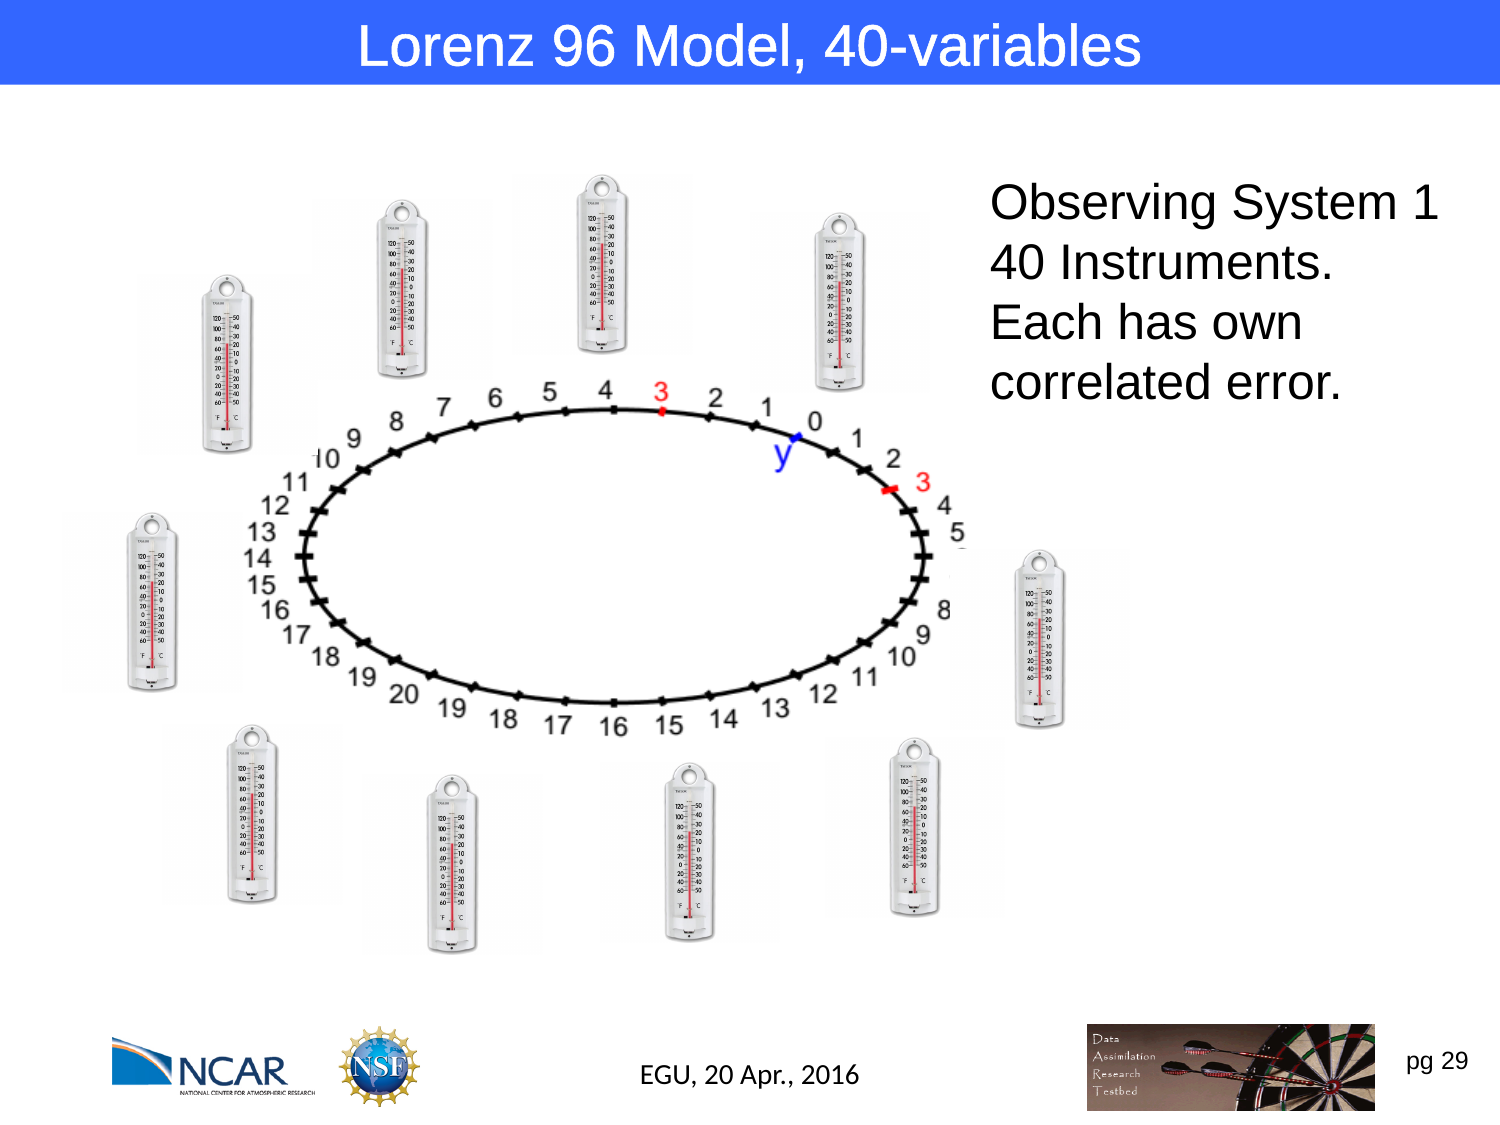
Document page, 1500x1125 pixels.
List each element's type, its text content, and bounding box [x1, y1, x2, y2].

picture [112, 1037, 315, 1095]
picture [1087, 1024, 1375, 1111]
footer EGU, 20 Apr., 2016 [512, 1042, 988, 1103]
text_box Observing System 1 40 Instruments. Each has own correlated error. [975, 162, 1475, 418]
picture [599, 762, 781, 943]
text_box Lorenz 96 Model, 40-variables [0, 0, 1500, 85]
picture [62, 199, 1131, 918]
picture [362, 774, 543, 956]
picture [337, 1024, 421, 1108]
picture [512, 174, 693, 356]
